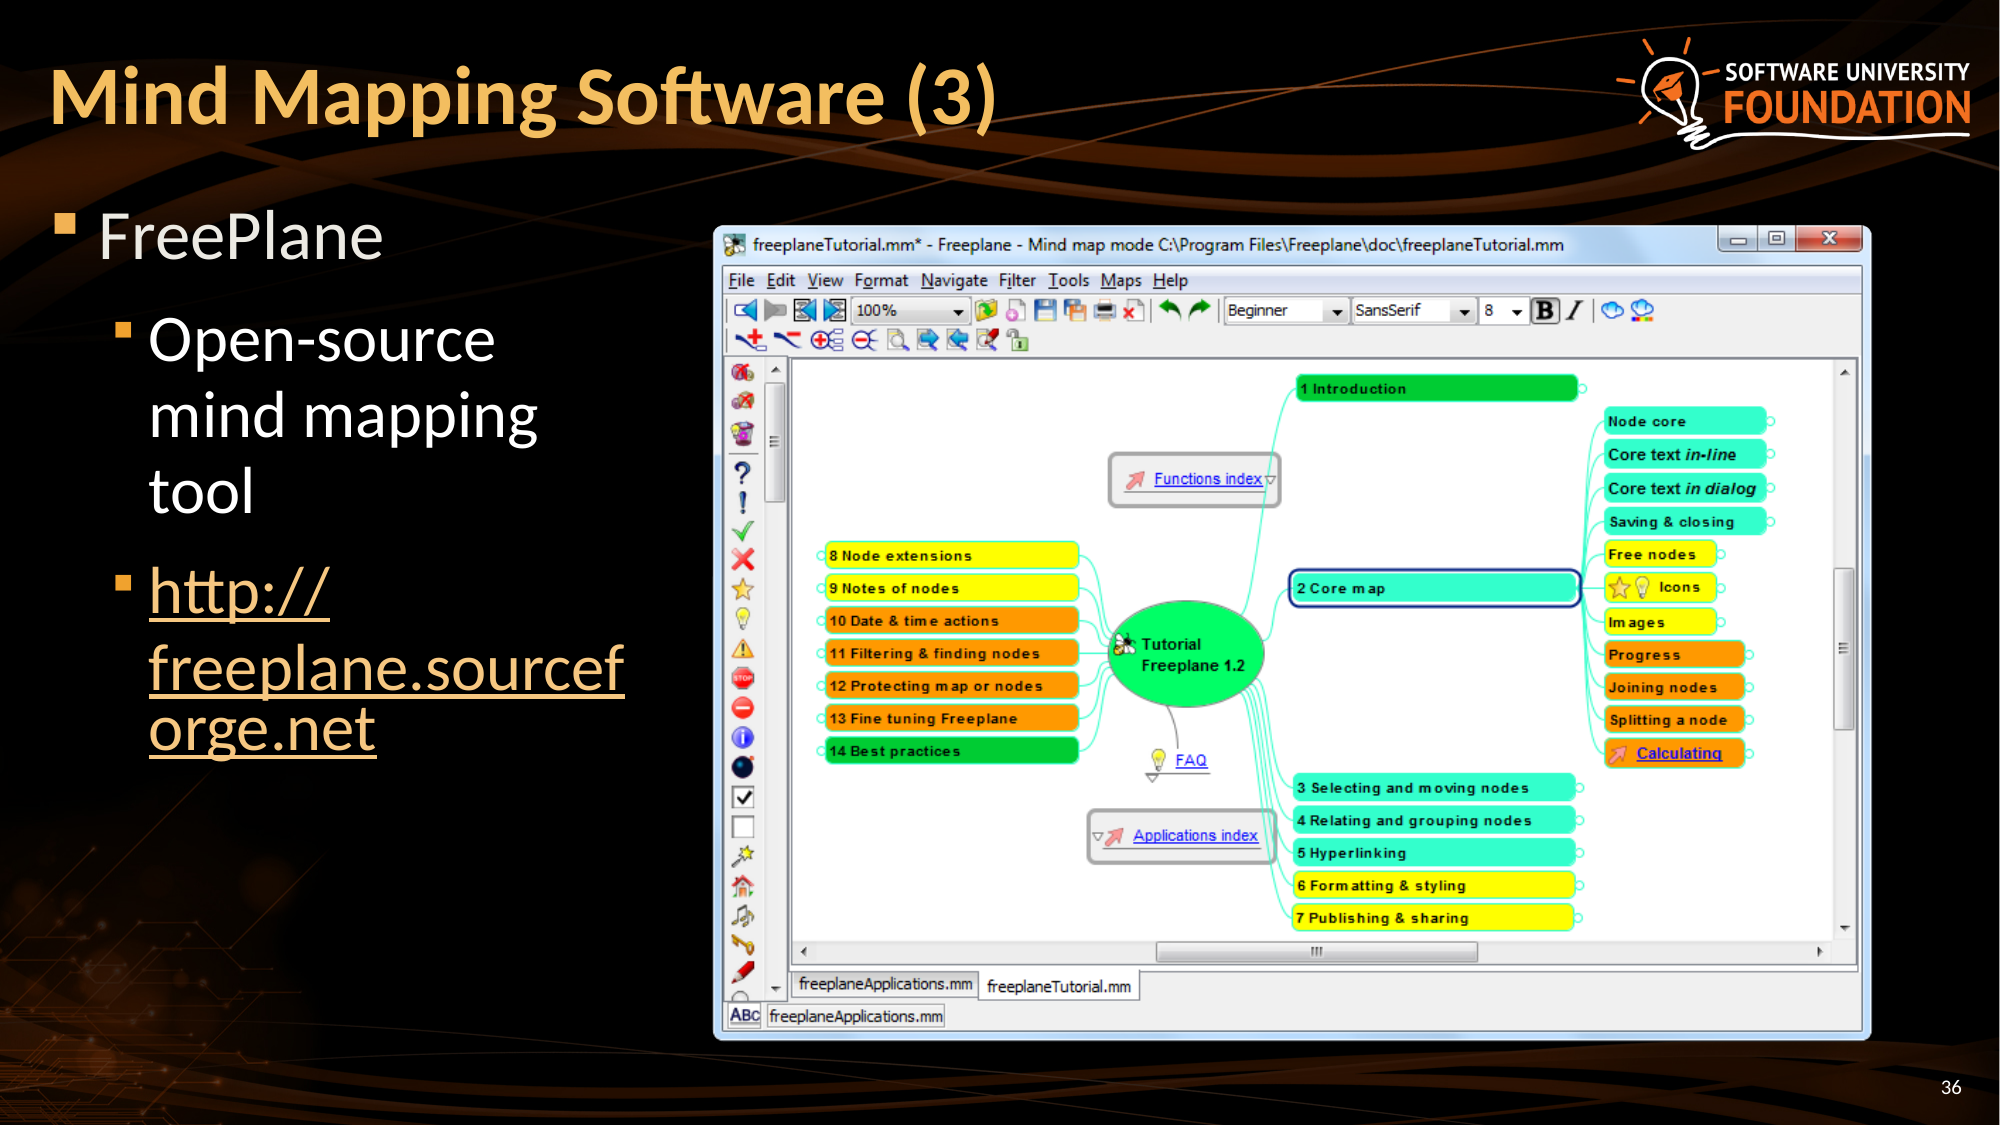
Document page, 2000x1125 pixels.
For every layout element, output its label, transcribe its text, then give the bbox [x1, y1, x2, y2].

slide_number 36 [1897, 1070, 1968, 1103]
list FreePlane Open-source mind mapping tool http://freeplane.sourceforge.net [31, 189, 650, 1103]
picture [0, 0, 2000, 1125]
title Mind Mapping Software (3) [30, 6, 1602, 189]
